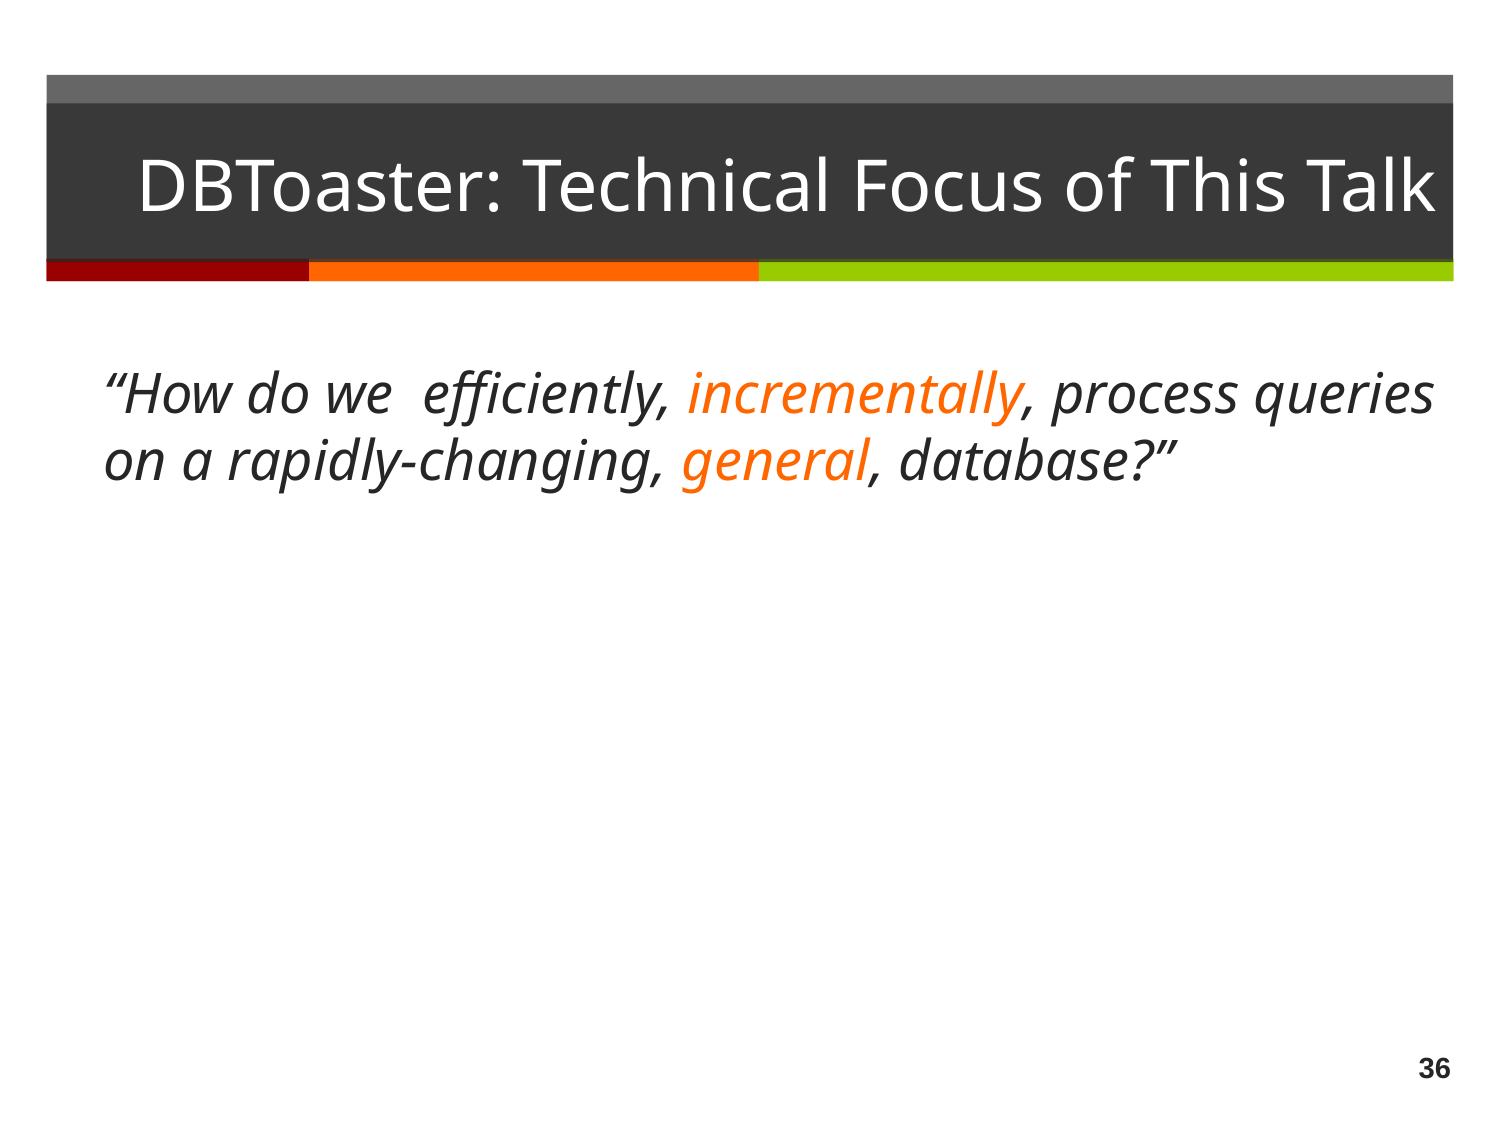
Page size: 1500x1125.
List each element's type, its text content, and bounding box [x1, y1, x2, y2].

list “How do we efficiently, incrementally, process queries on a rapidly-changing, general, database?” [46, 349, 1454, 538]
title DBToaster: Technical Focus of This Talk [46, 103, 1454, 263]
